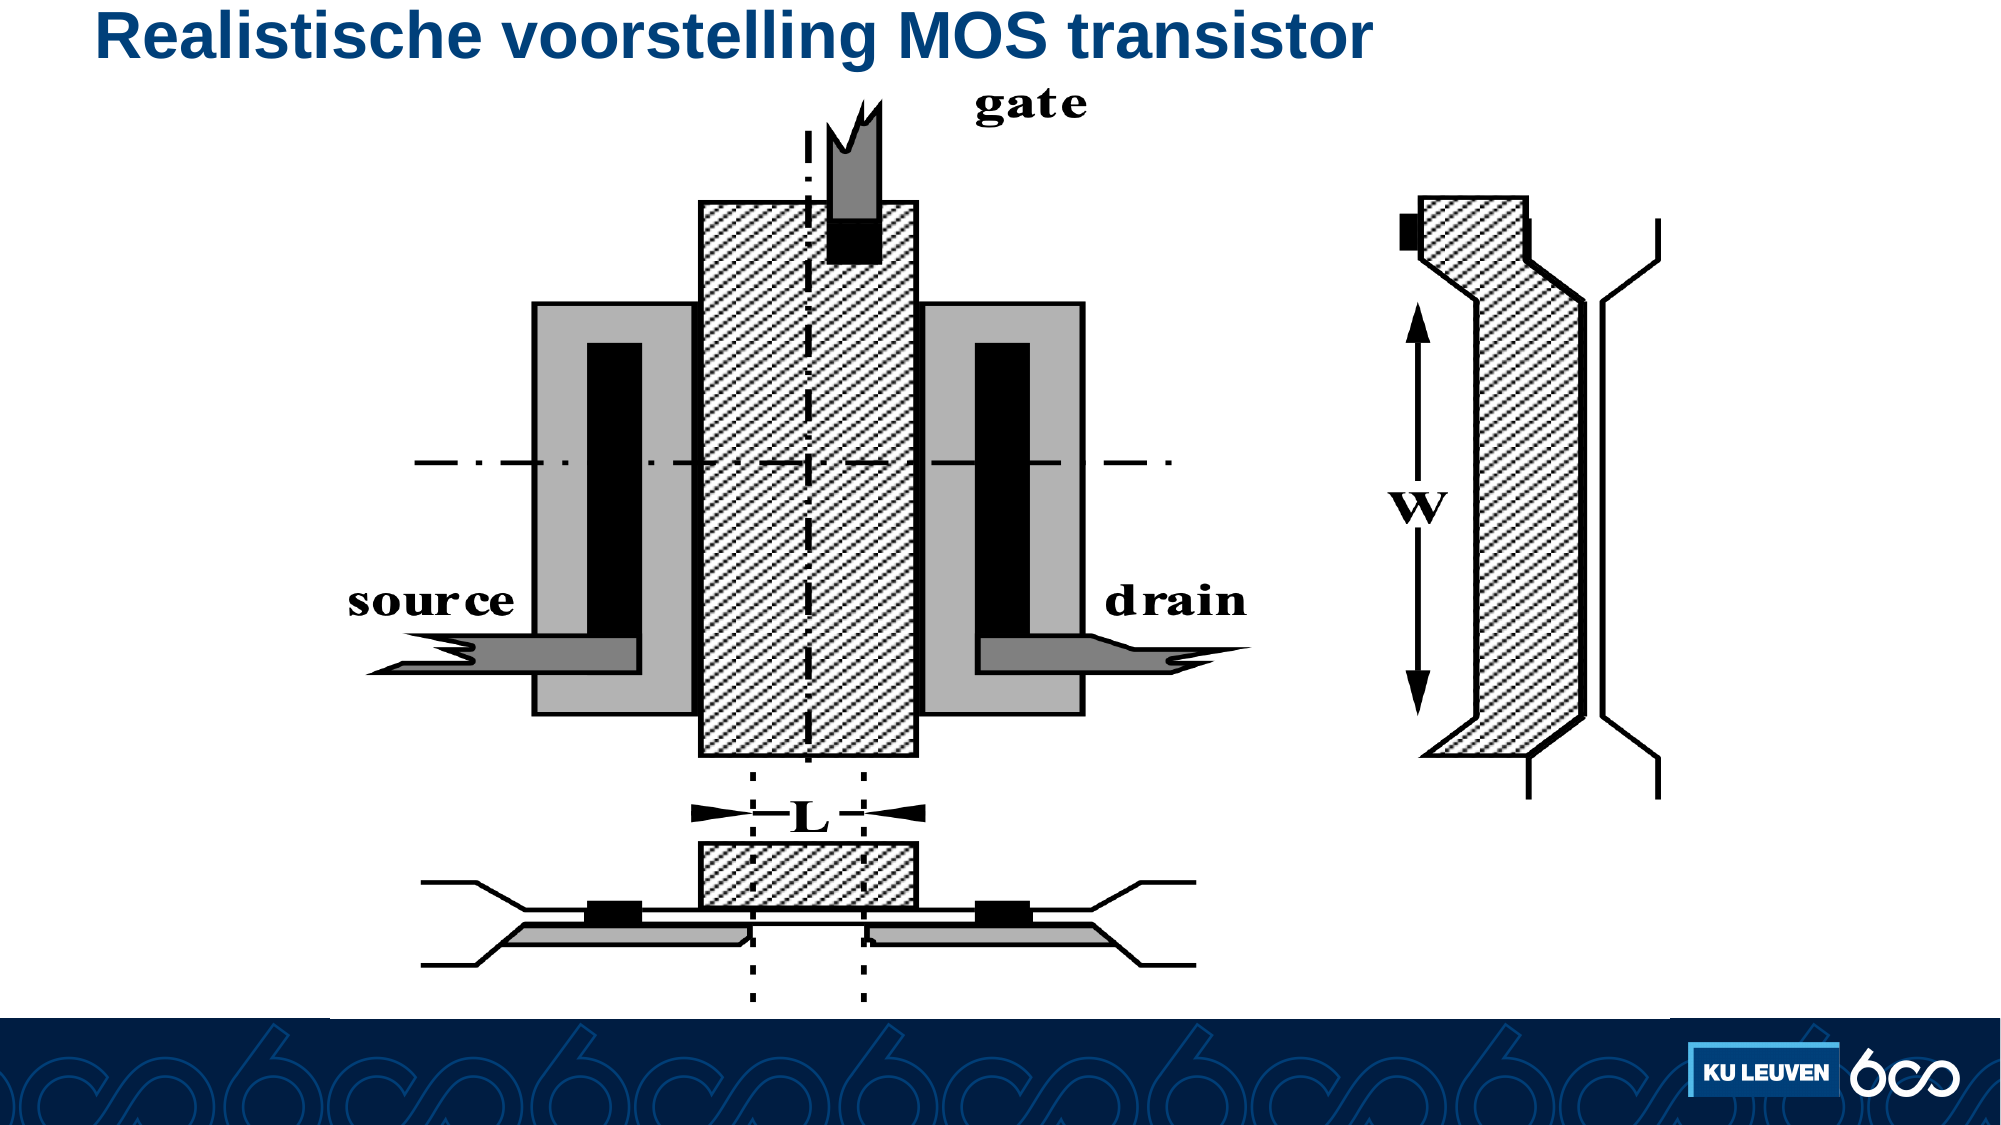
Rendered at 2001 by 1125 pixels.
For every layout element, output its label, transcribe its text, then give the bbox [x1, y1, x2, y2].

picture [0, 88, 2001, 1125]
title Realistische voorstelling MOS transistor [94, 0, 1906, 108]
